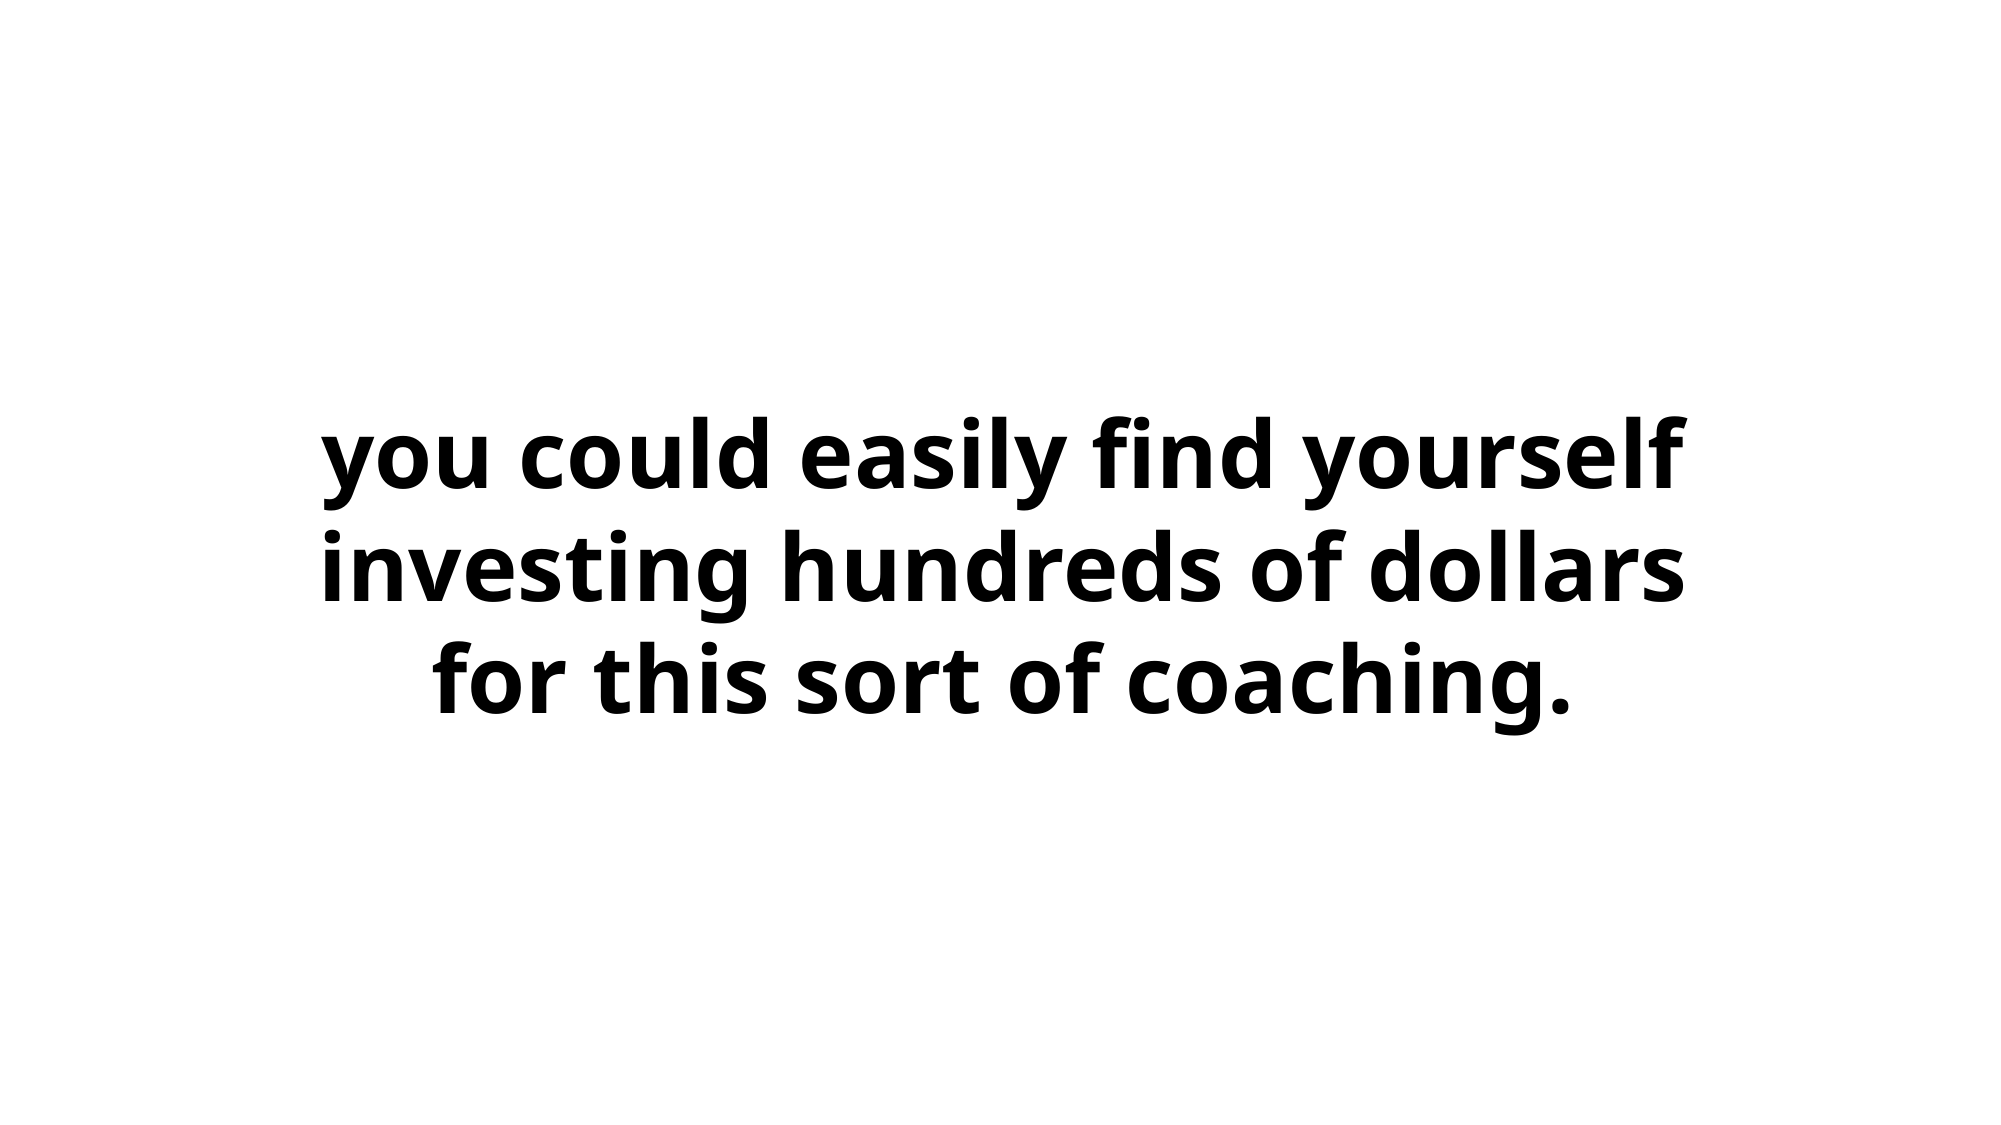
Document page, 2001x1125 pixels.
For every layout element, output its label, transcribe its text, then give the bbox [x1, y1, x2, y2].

text_box you could easily find yourself investing hundreds of dollars for this sort of coaching. [268, 387, 1738, 740]
